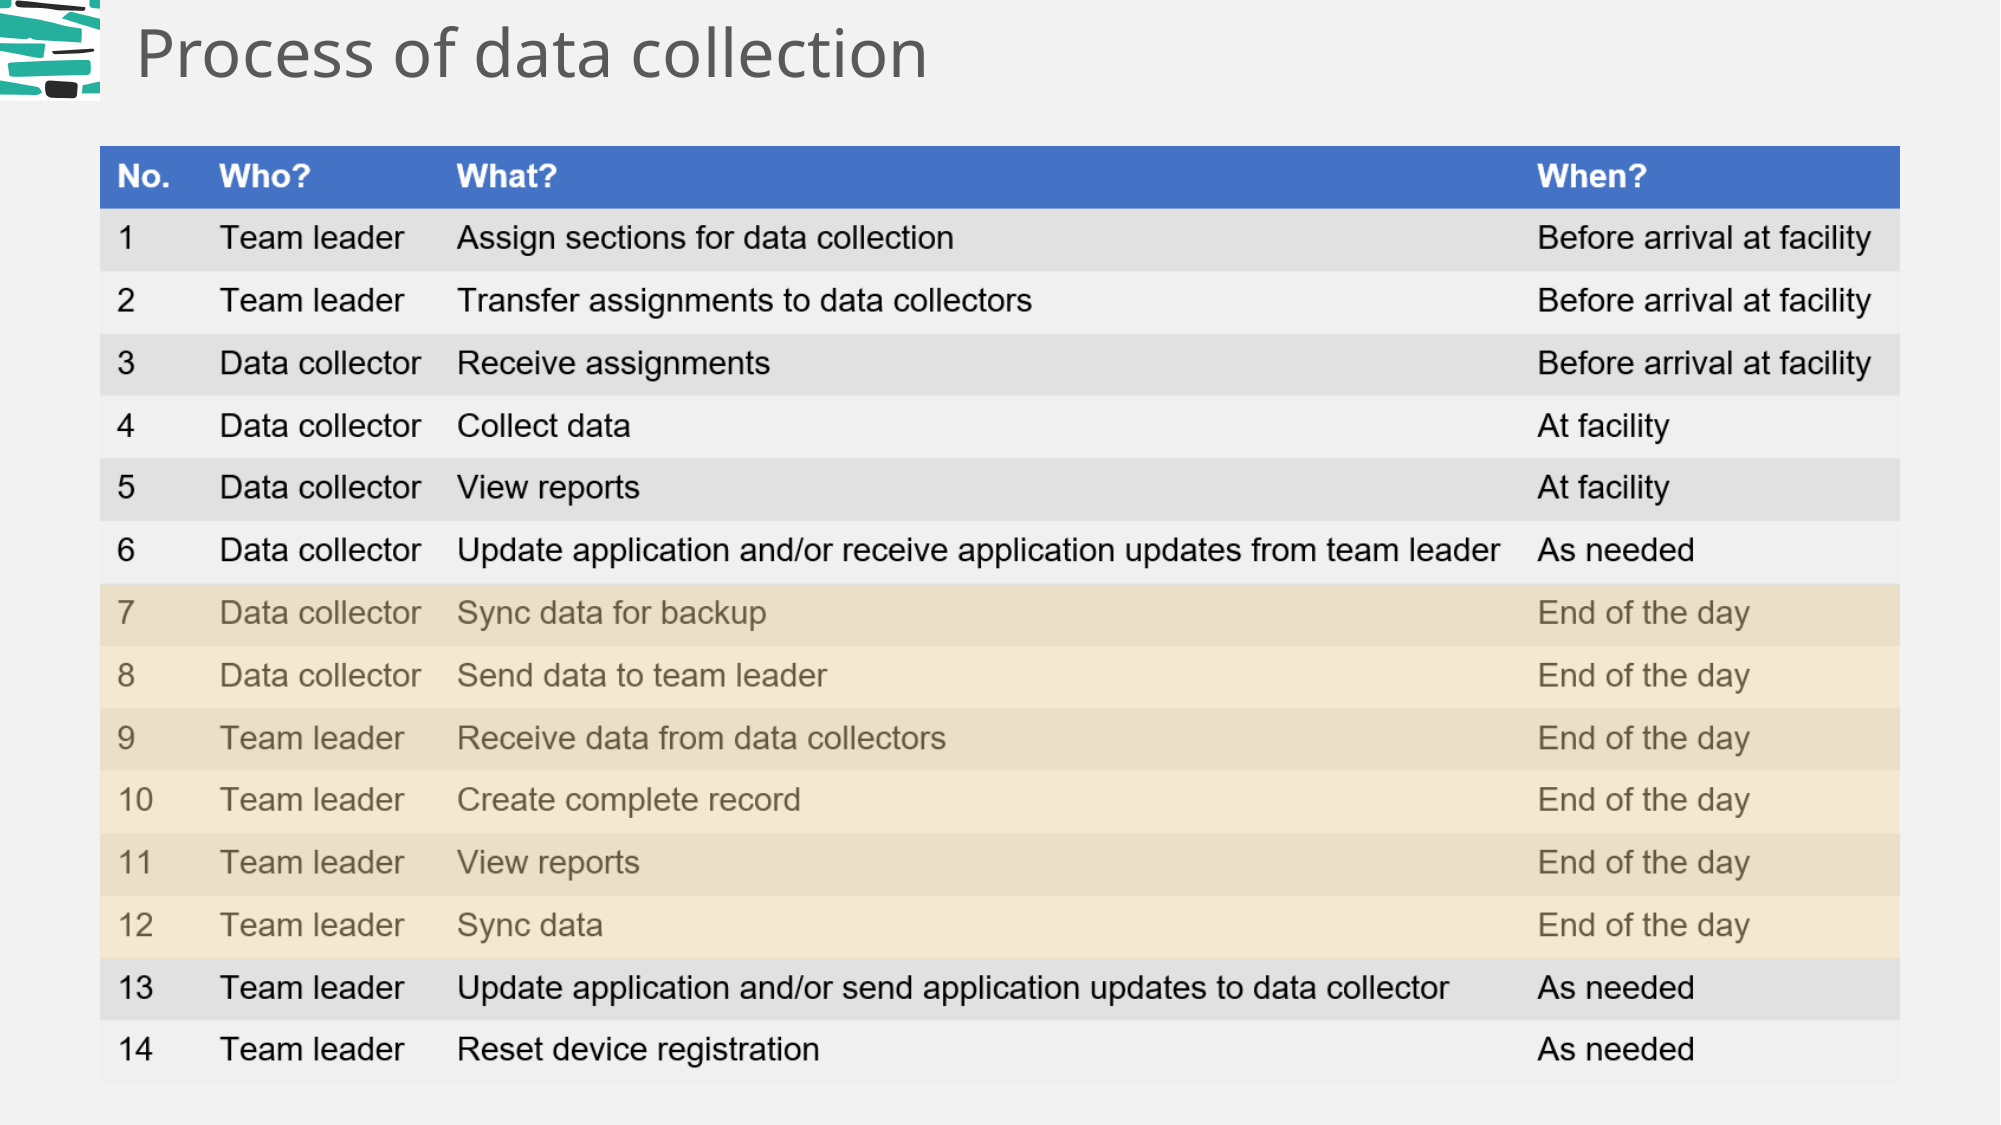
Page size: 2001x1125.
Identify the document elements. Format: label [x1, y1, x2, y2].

picture [100, 146, 1900, 1083]
text_box [0, 0, 1965, 101]
